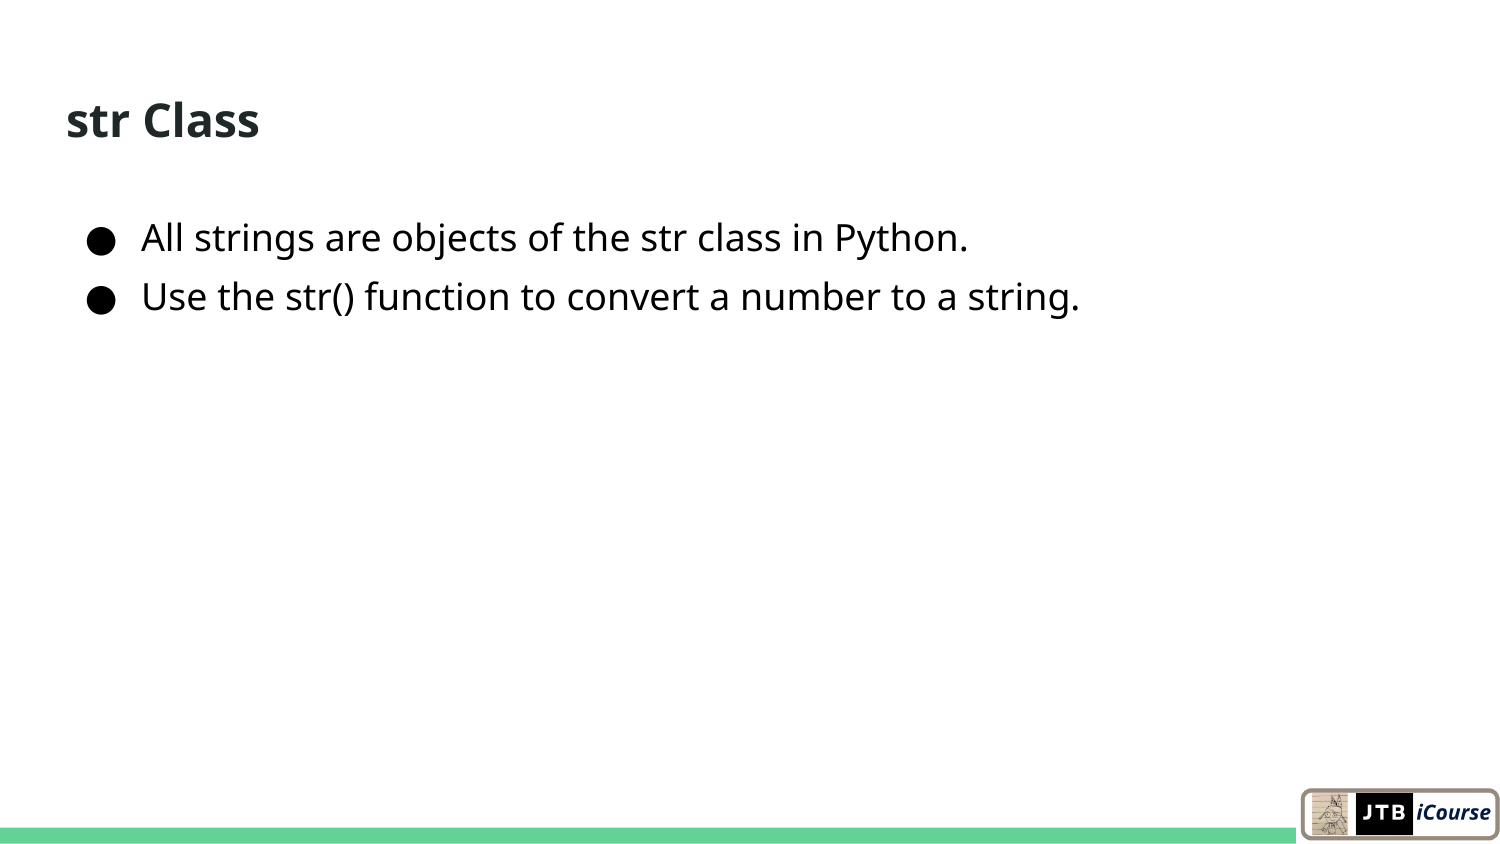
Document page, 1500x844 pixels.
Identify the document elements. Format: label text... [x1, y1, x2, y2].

title str Class [51, 72, 1449, 167]
picture [1296, 782, 1500, 844]
list All strings are objects of the str class in Python. Use the str() function to convert a number to a string. [51, 189, 1449, 750]
